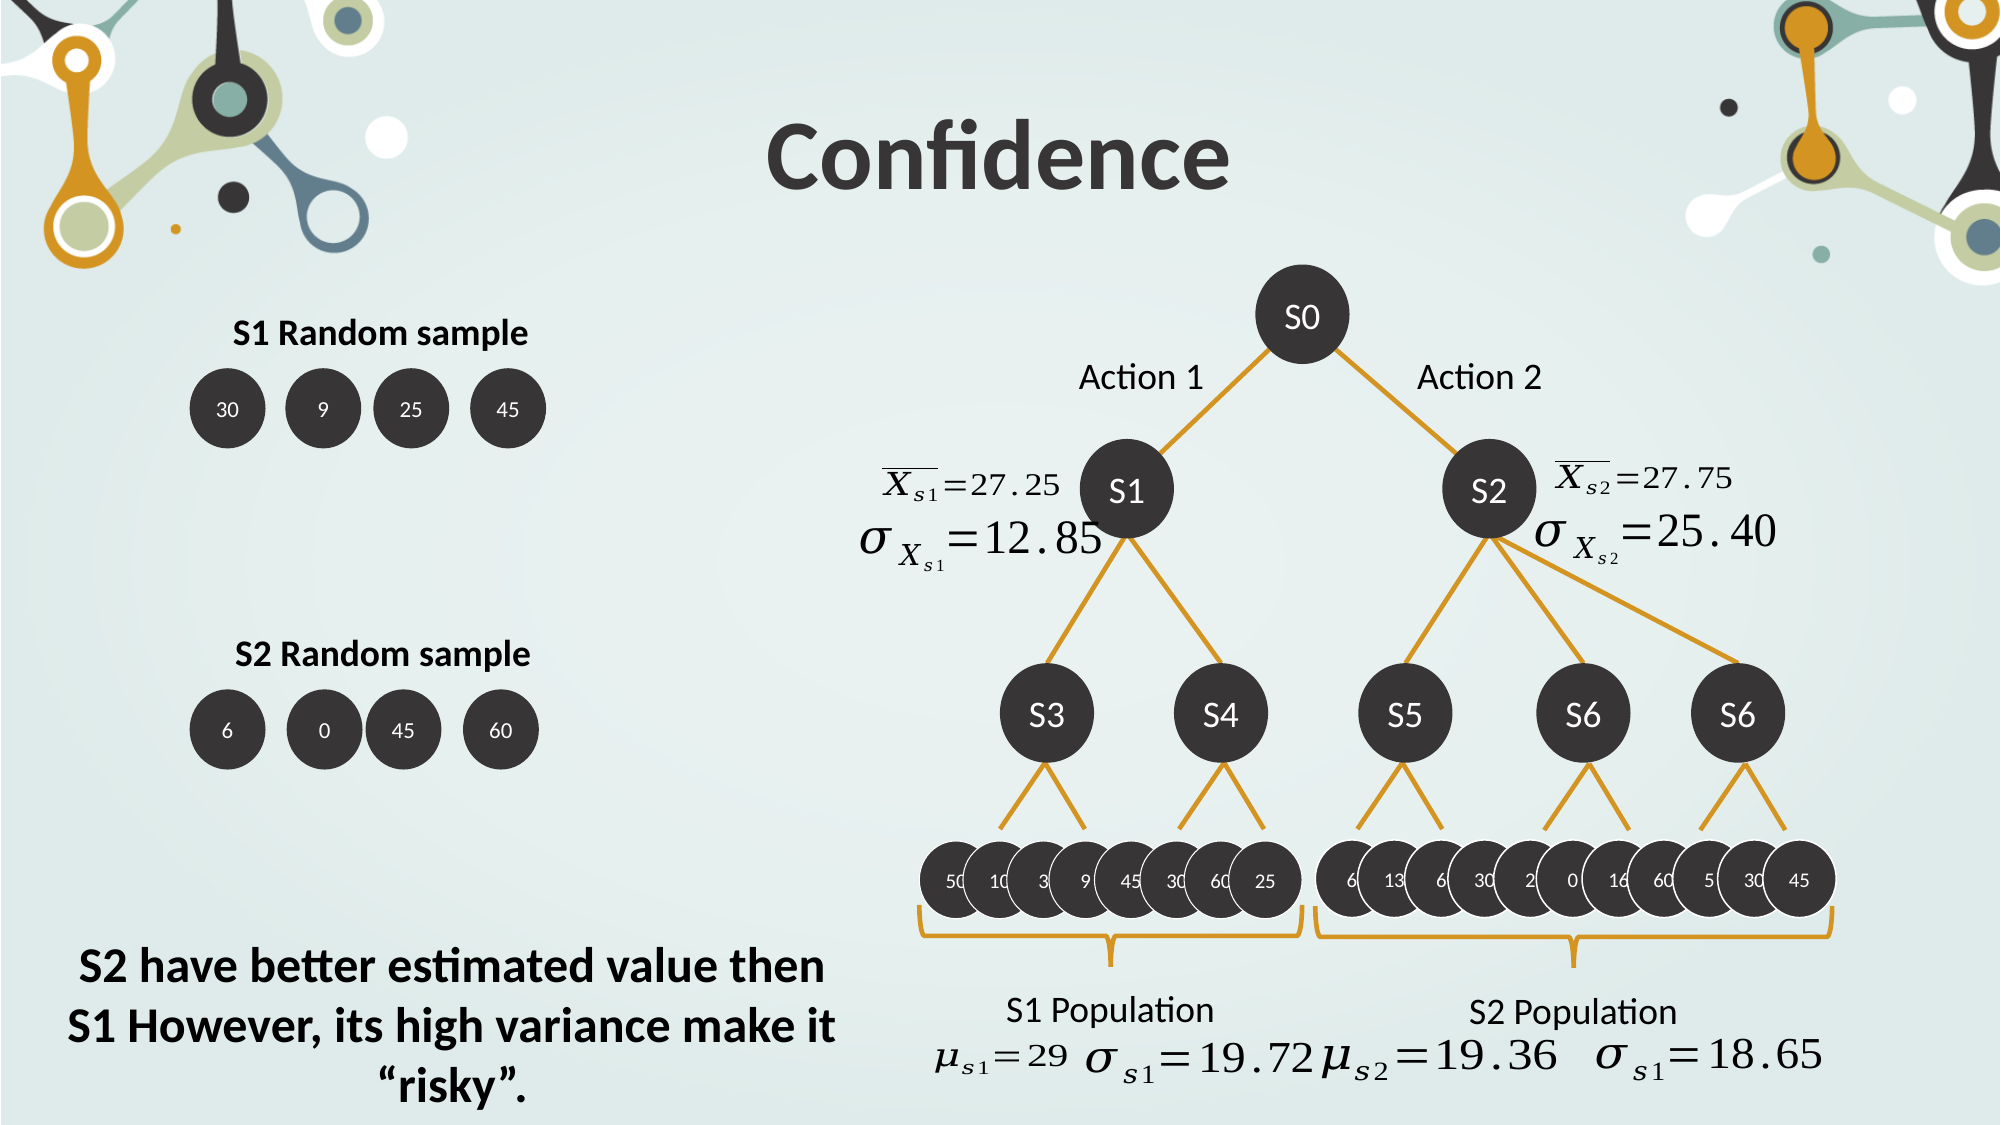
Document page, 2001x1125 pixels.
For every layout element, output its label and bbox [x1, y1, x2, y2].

text_box [999, 264, 1786, 831]
picture [1, 0, 2000, 1125]
